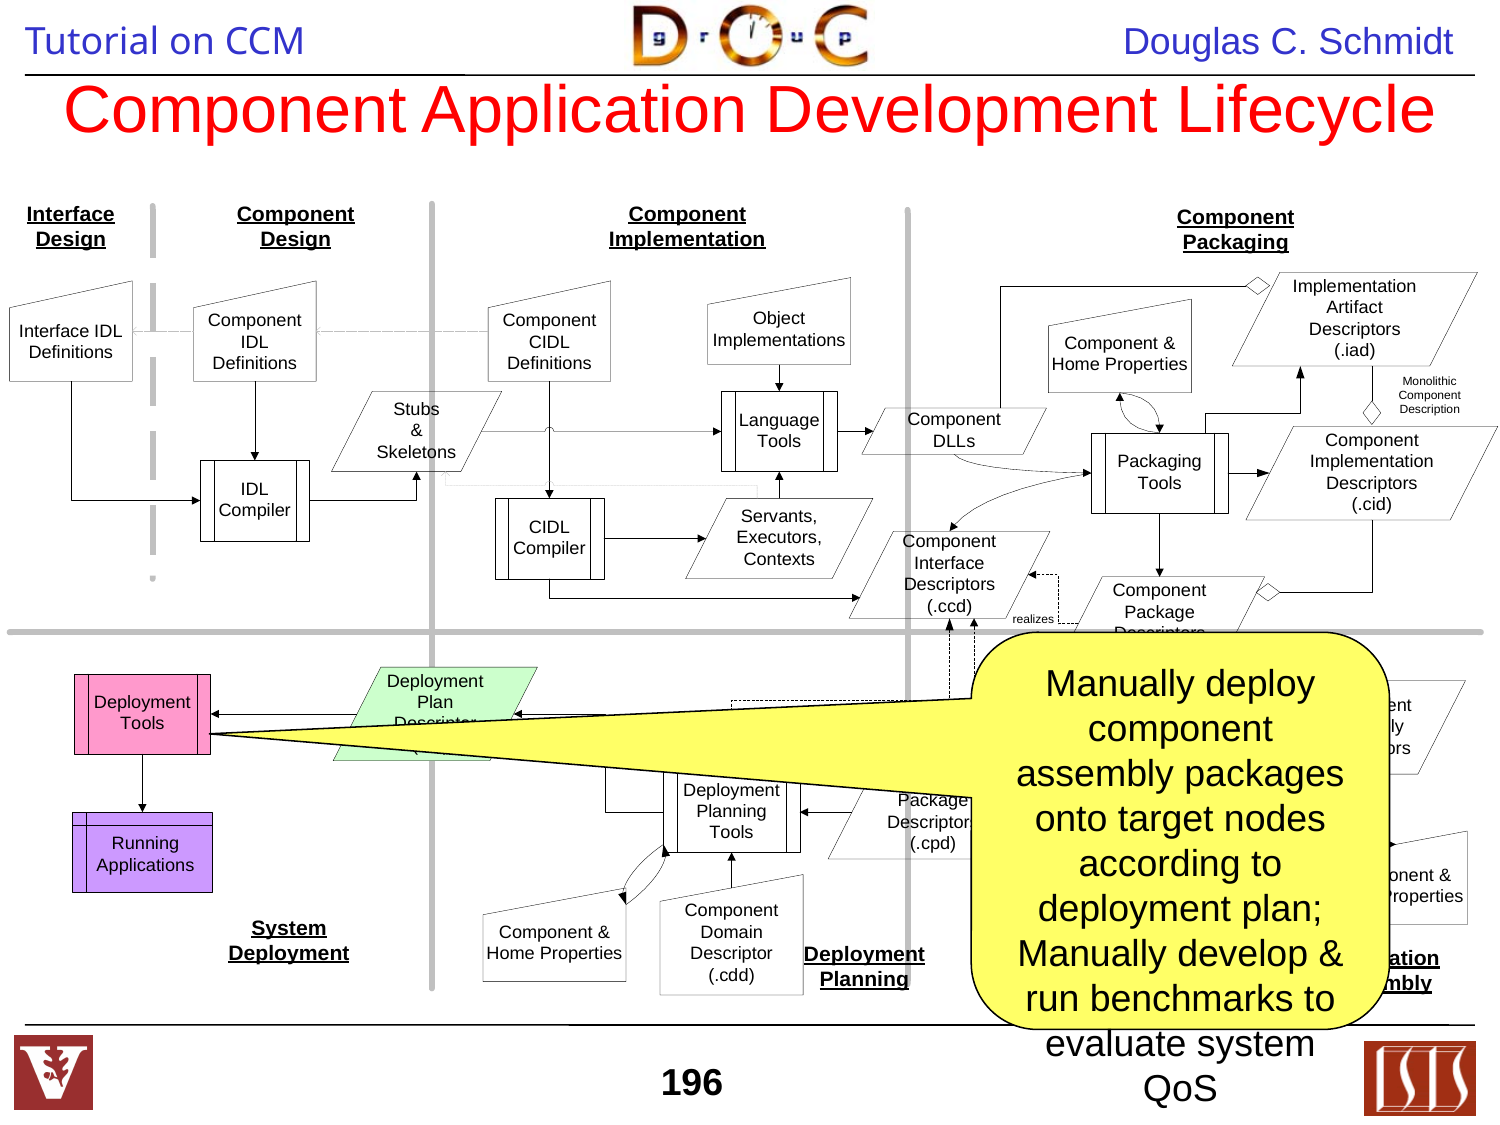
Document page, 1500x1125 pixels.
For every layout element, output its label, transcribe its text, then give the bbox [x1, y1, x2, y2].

picture [624, 0, 875, 71]
picture [14, 1035, 93, 1110]
title Component Application Development Lifecycle [0, 74, 1500, 138]
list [0, 190, 1500, 1009]
text_box Manually deploy component assembly packages onto target nodes according to deployment plan; Manually develop & run benchmarks to evaluate system QoS [997, 1016, 1364, 1030]
picture [1364, 1041, 1476, 1116]
